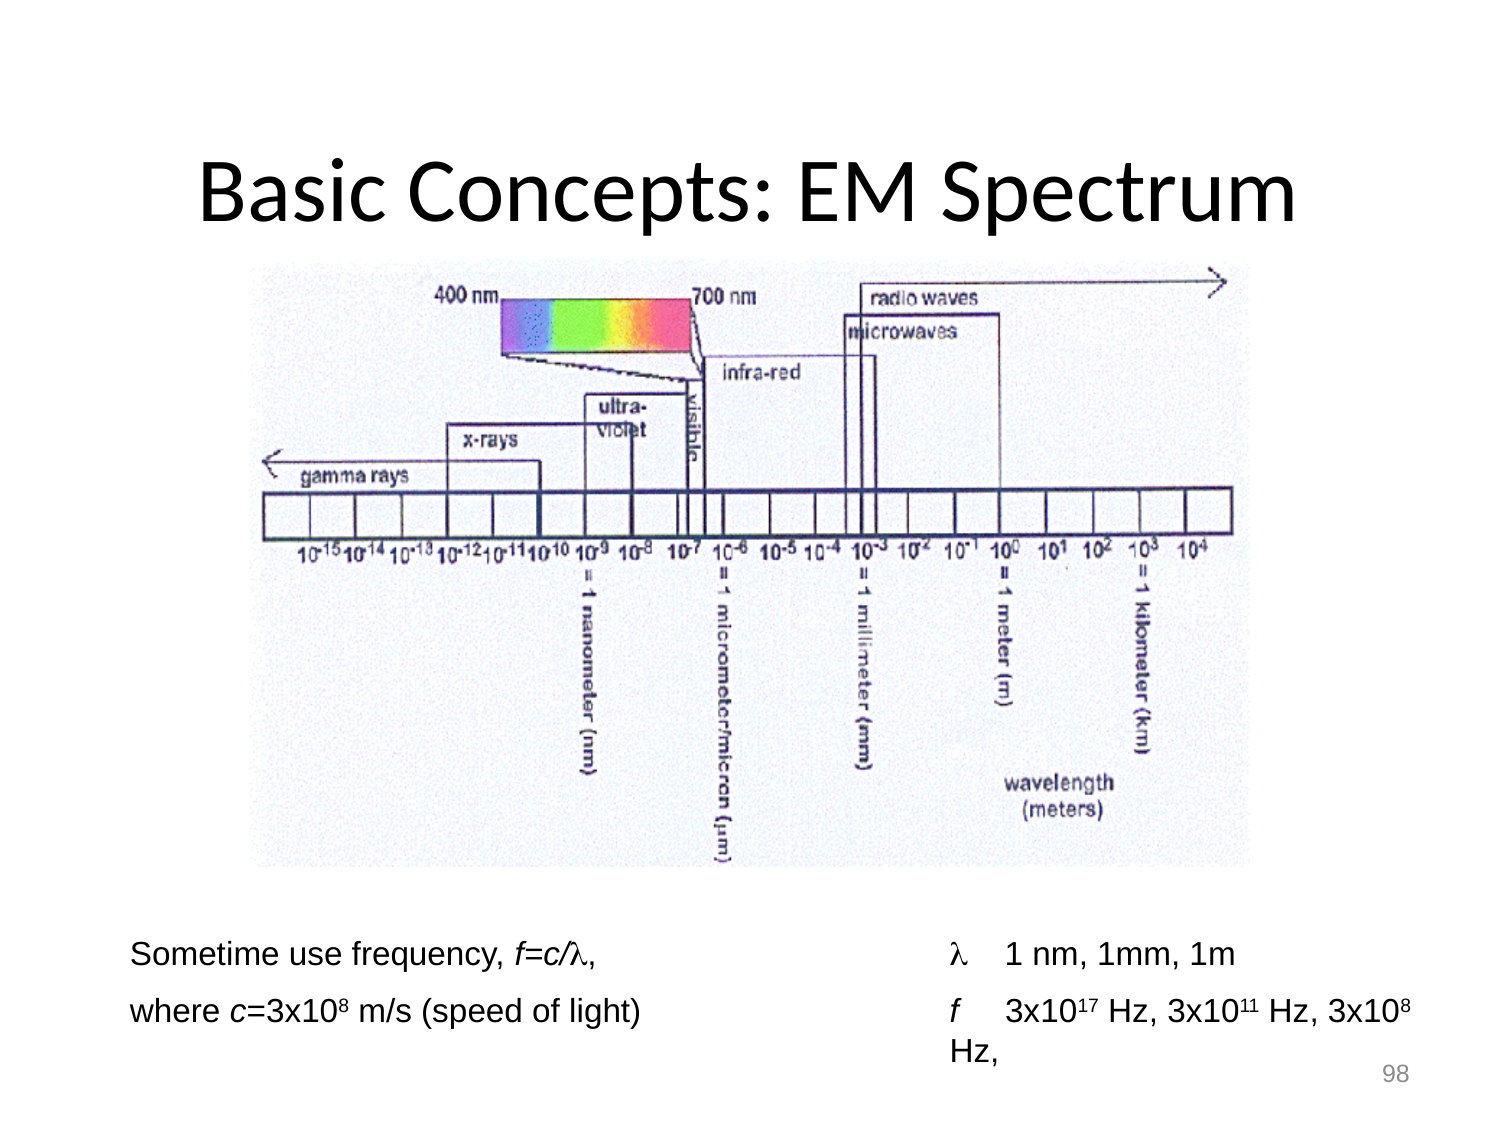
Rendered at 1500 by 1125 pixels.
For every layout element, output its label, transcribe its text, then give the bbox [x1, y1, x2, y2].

picture [249, 258, 1251, 867]
text_box l 1 nm, 1mm, 1m f 3x1017 Hz, 3x1011 Hz, 3x108 Hz, [934, 924, 1478, 1077]
title Basic Concepts: EM Spectrum [53, 113, 1446, 256]
text_box Sometime use frequency, f=c/l, where c=3x108 m/s (speed of light) [115, 924, 716, 1037]
slide_number 98 [1074, 1077, 1425, 1103]
